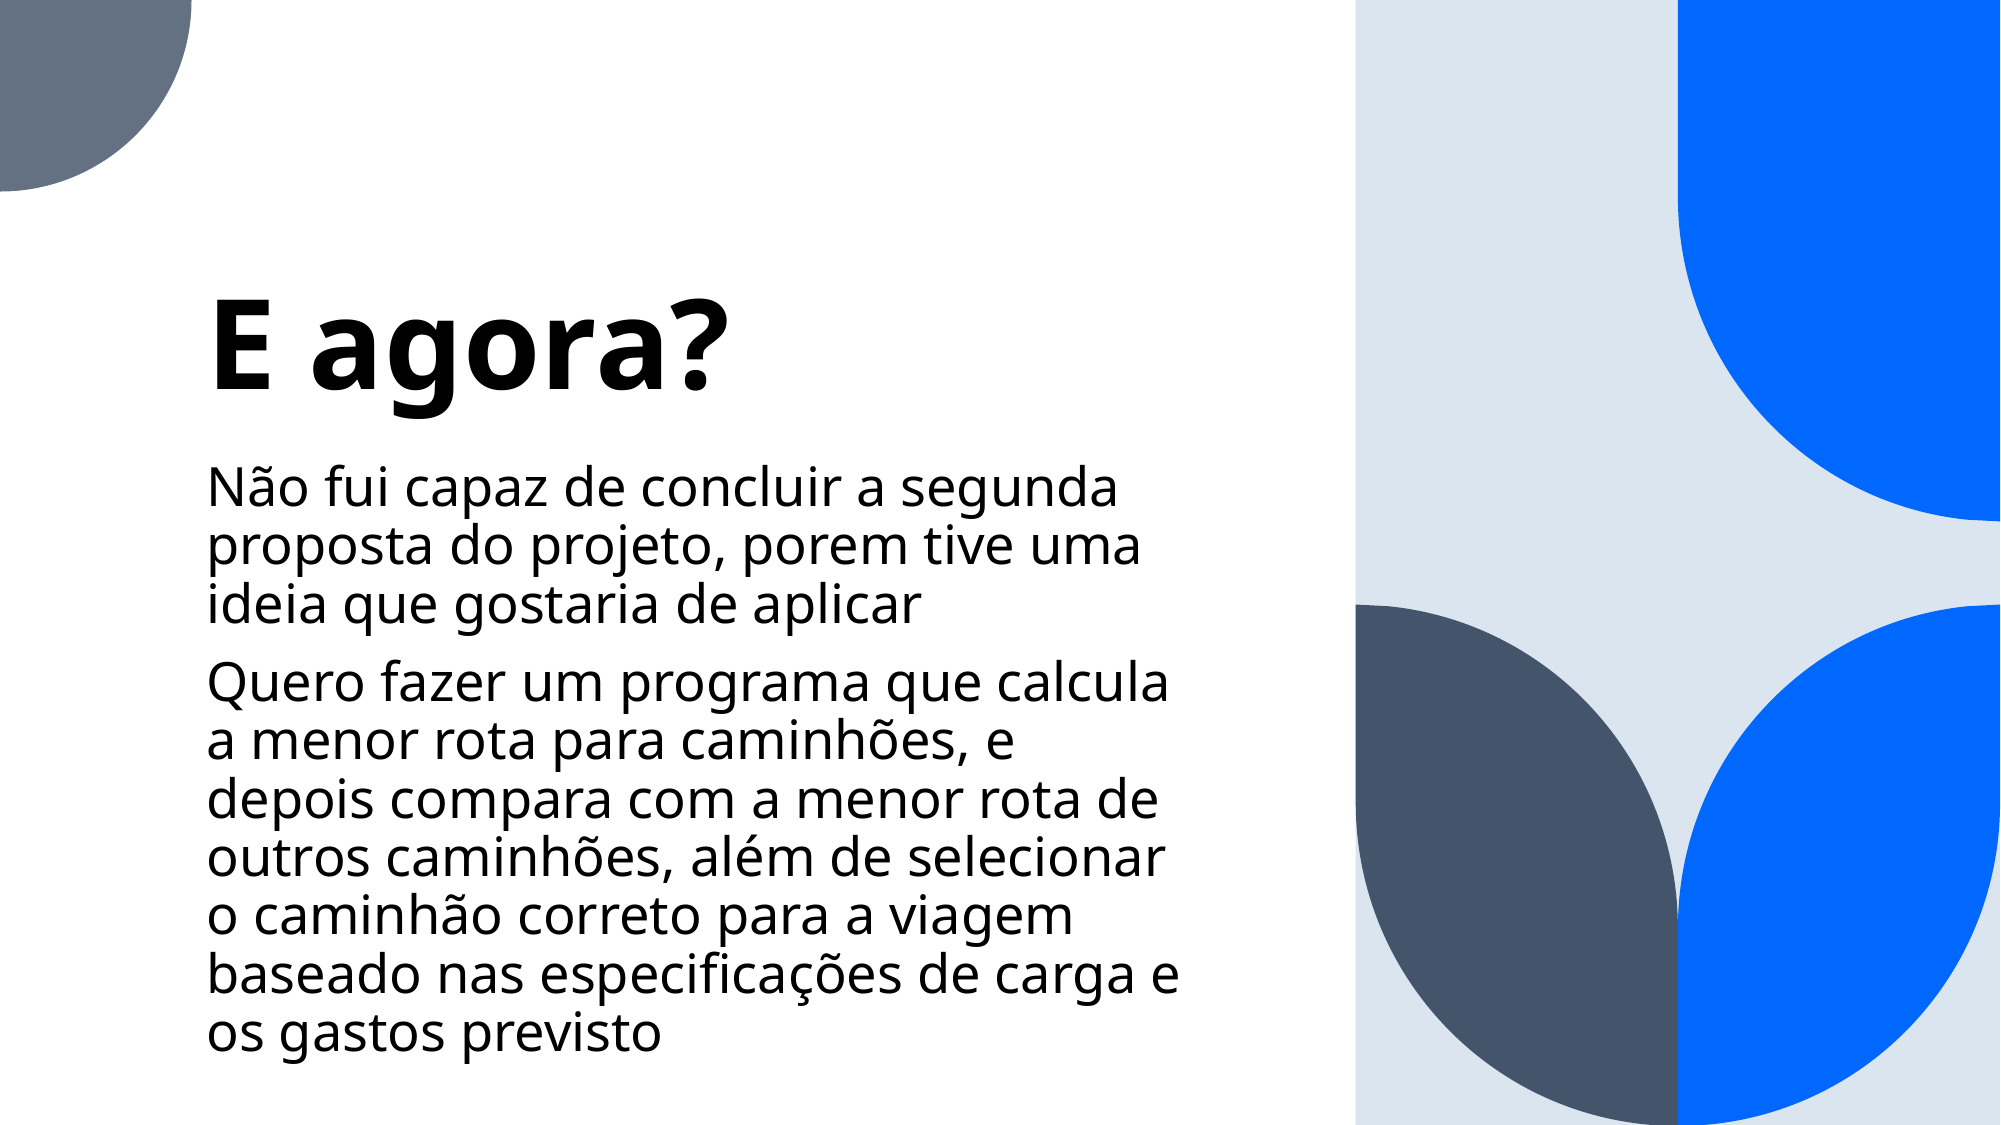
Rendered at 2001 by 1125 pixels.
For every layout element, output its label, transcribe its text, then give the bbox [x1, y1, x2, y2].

subtitle Não fui capaz de concluir a segunda proposta do projeto, porem tive uma ideia que gostaria de aplicar Quero fazer um programa que calcula a menor rota para caminhões, e depois compara com a menor rota de outros caminhões, além de selecionar o caminhão correto para a viagem baseado nas especificações de carga e os gastos previsto [191, 452, 1212, 1084]
title E agora? [191, 41, 1212, 421]
